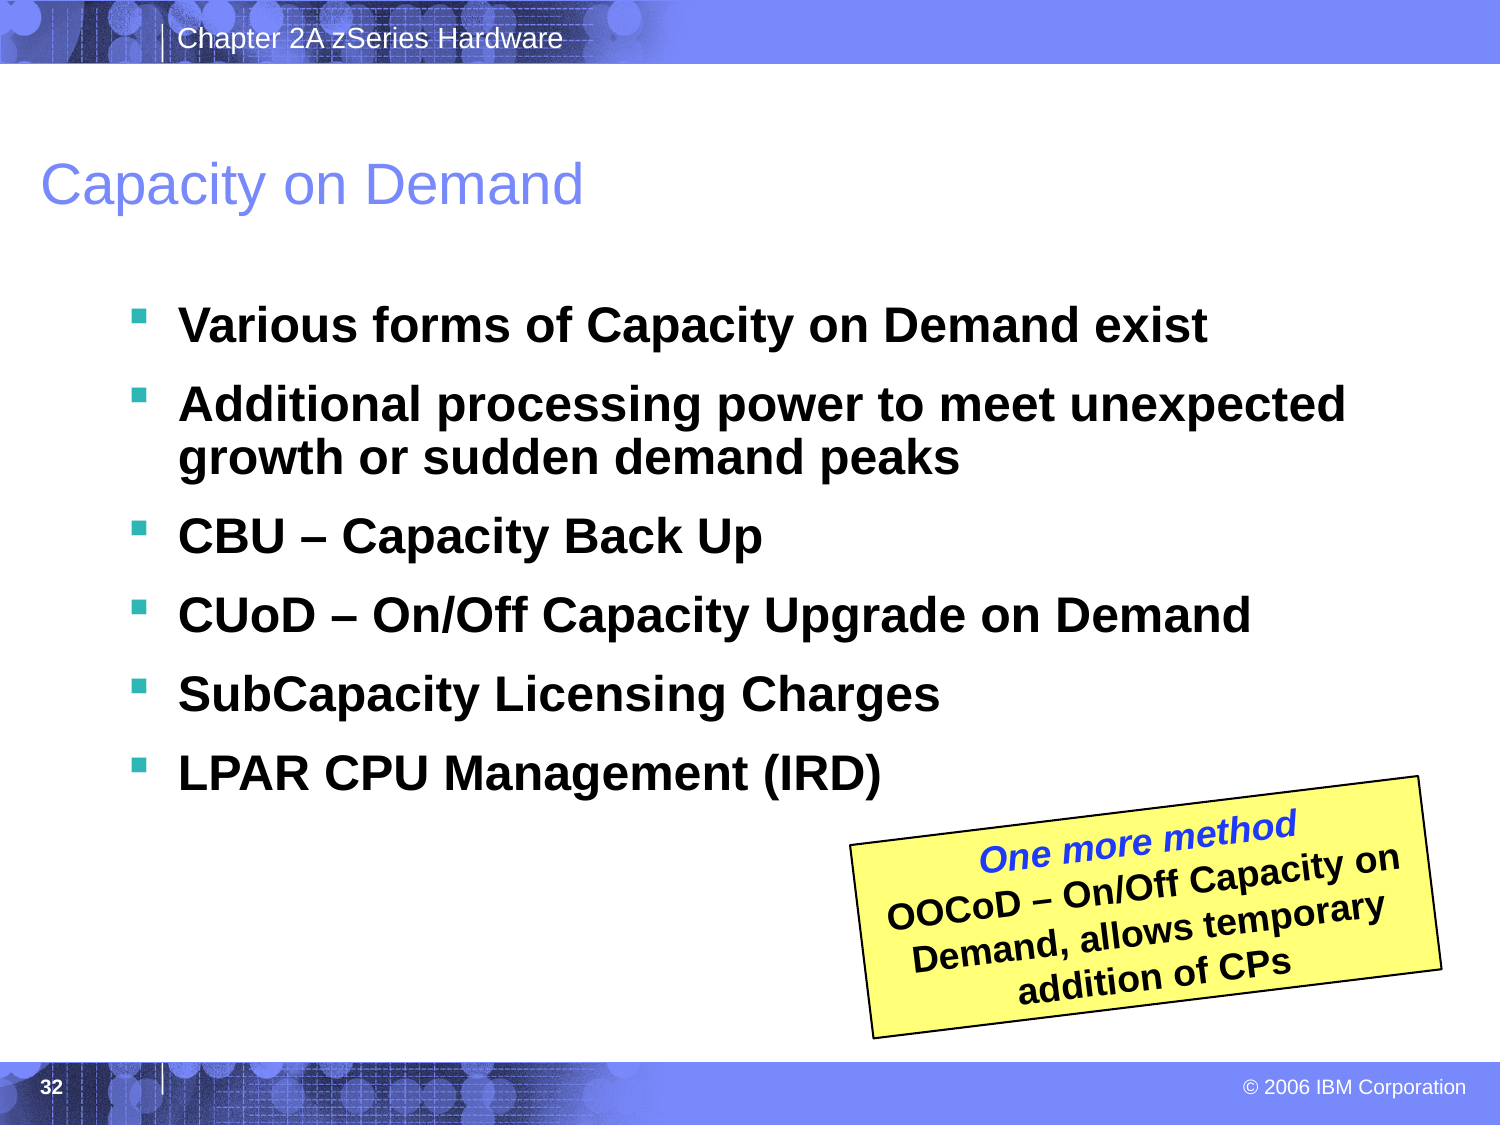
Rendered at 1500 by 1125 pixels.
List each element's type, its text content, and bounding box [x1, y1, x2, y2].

slide_number 32 [25, 1066, 191, 1120]
list Various forms of Capacity on Demand exist Additional processing power to meet unexpected growth or sudden demand peaks CBU – Capacity Back Up CUoD – On/Off Capacity Upgrade on Demand SubCapacity Licensing Charges LPAR CPU Management (IRD) [112, 291, 1388, 932]
text_box One more method OOCoD – On/Off Capacity on Demand, allows temporary addition of CPs [850, 775, 1442, 1039]
title Capacity on Demand [25, 142, 1378, 225]
picture [0, 1063, 1500, 1125]
picture [1, 1, 1500, 63]
